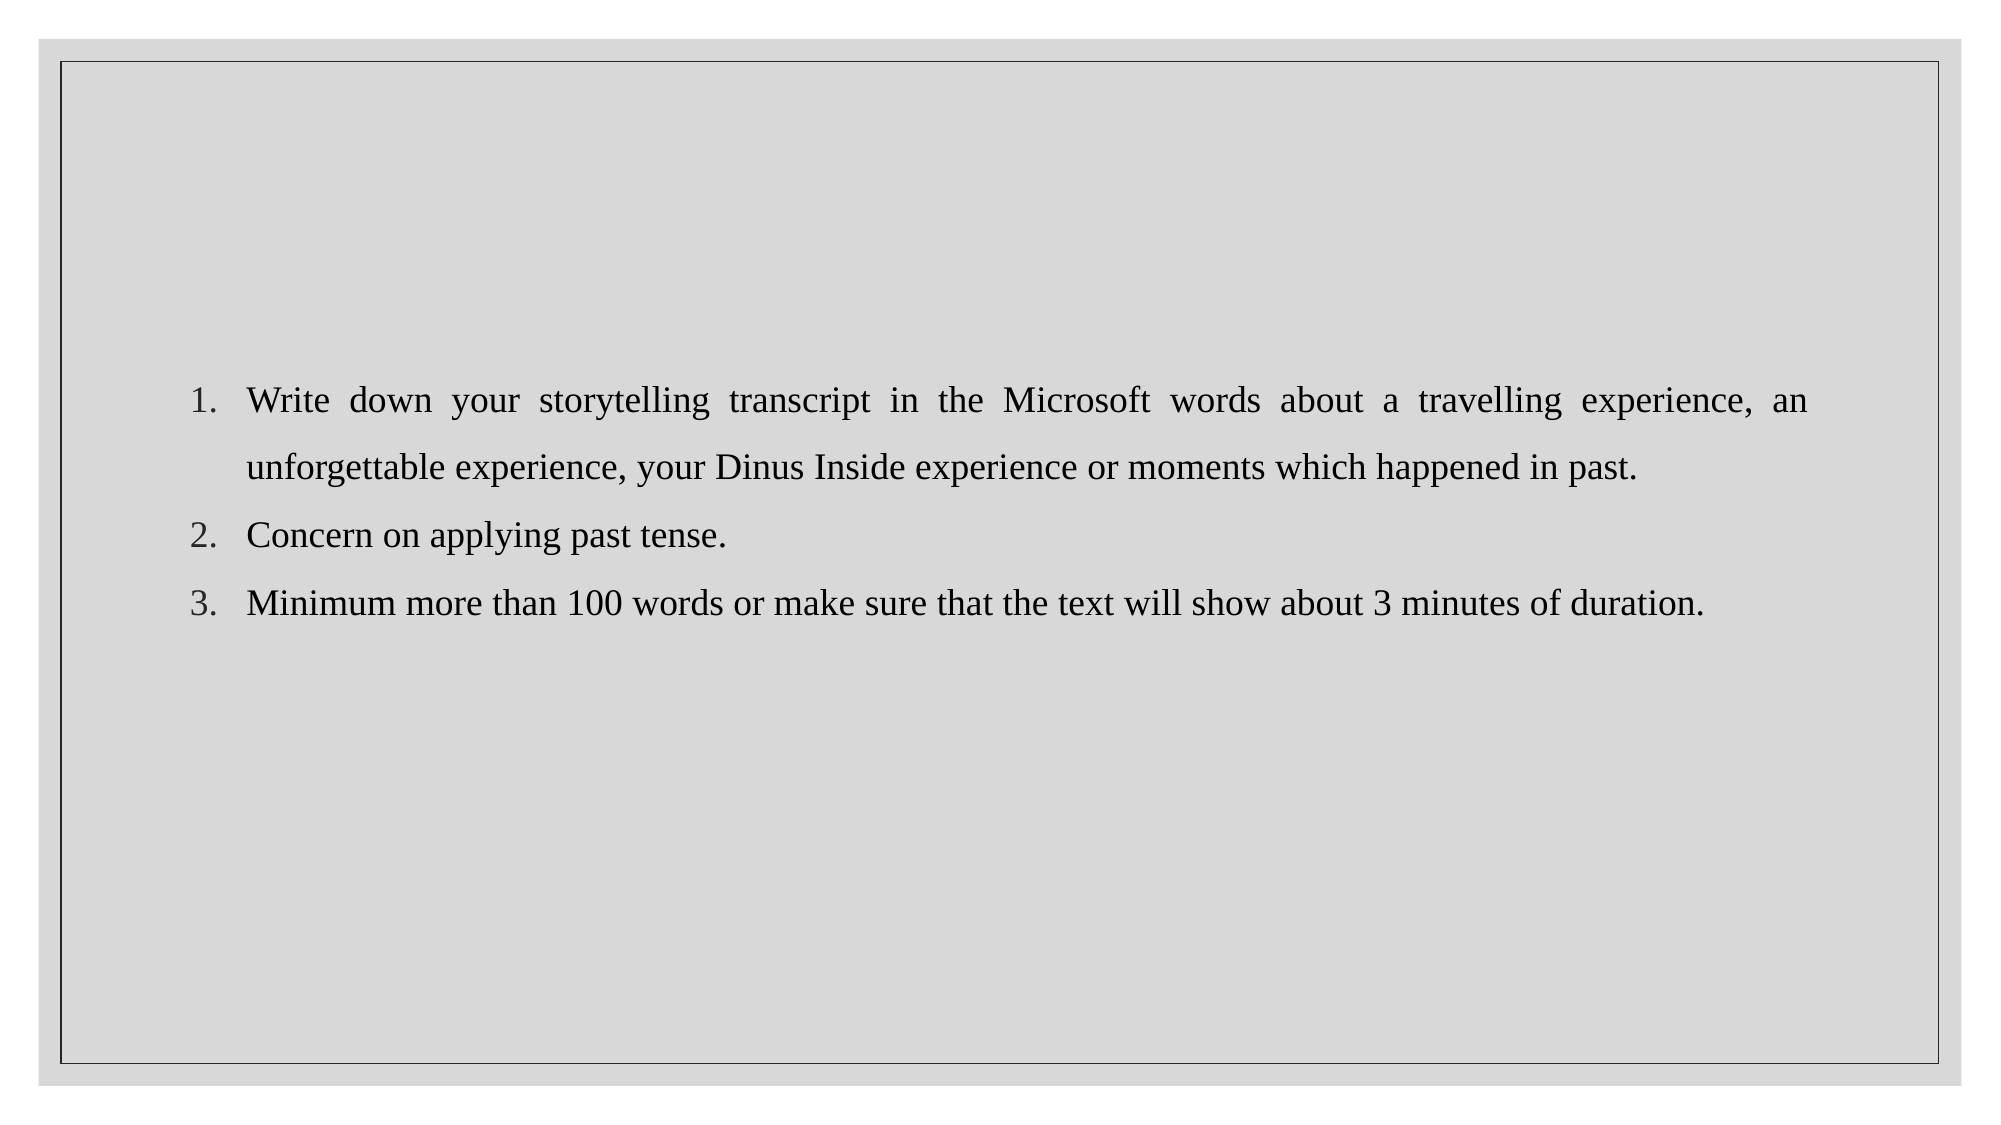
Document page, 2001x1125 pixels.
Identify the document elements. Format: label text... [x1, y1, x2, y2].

list Write down your storytelling transcript in the Microsoft words about a travelling experience, an unforgettable experience, your Dinus Inside experience or moments which happened in past. Concern on applying past tense. Minimum more than 100 words or make sure that the text will show about 3 minutes of duration. [174, 345, 1825, 977]
